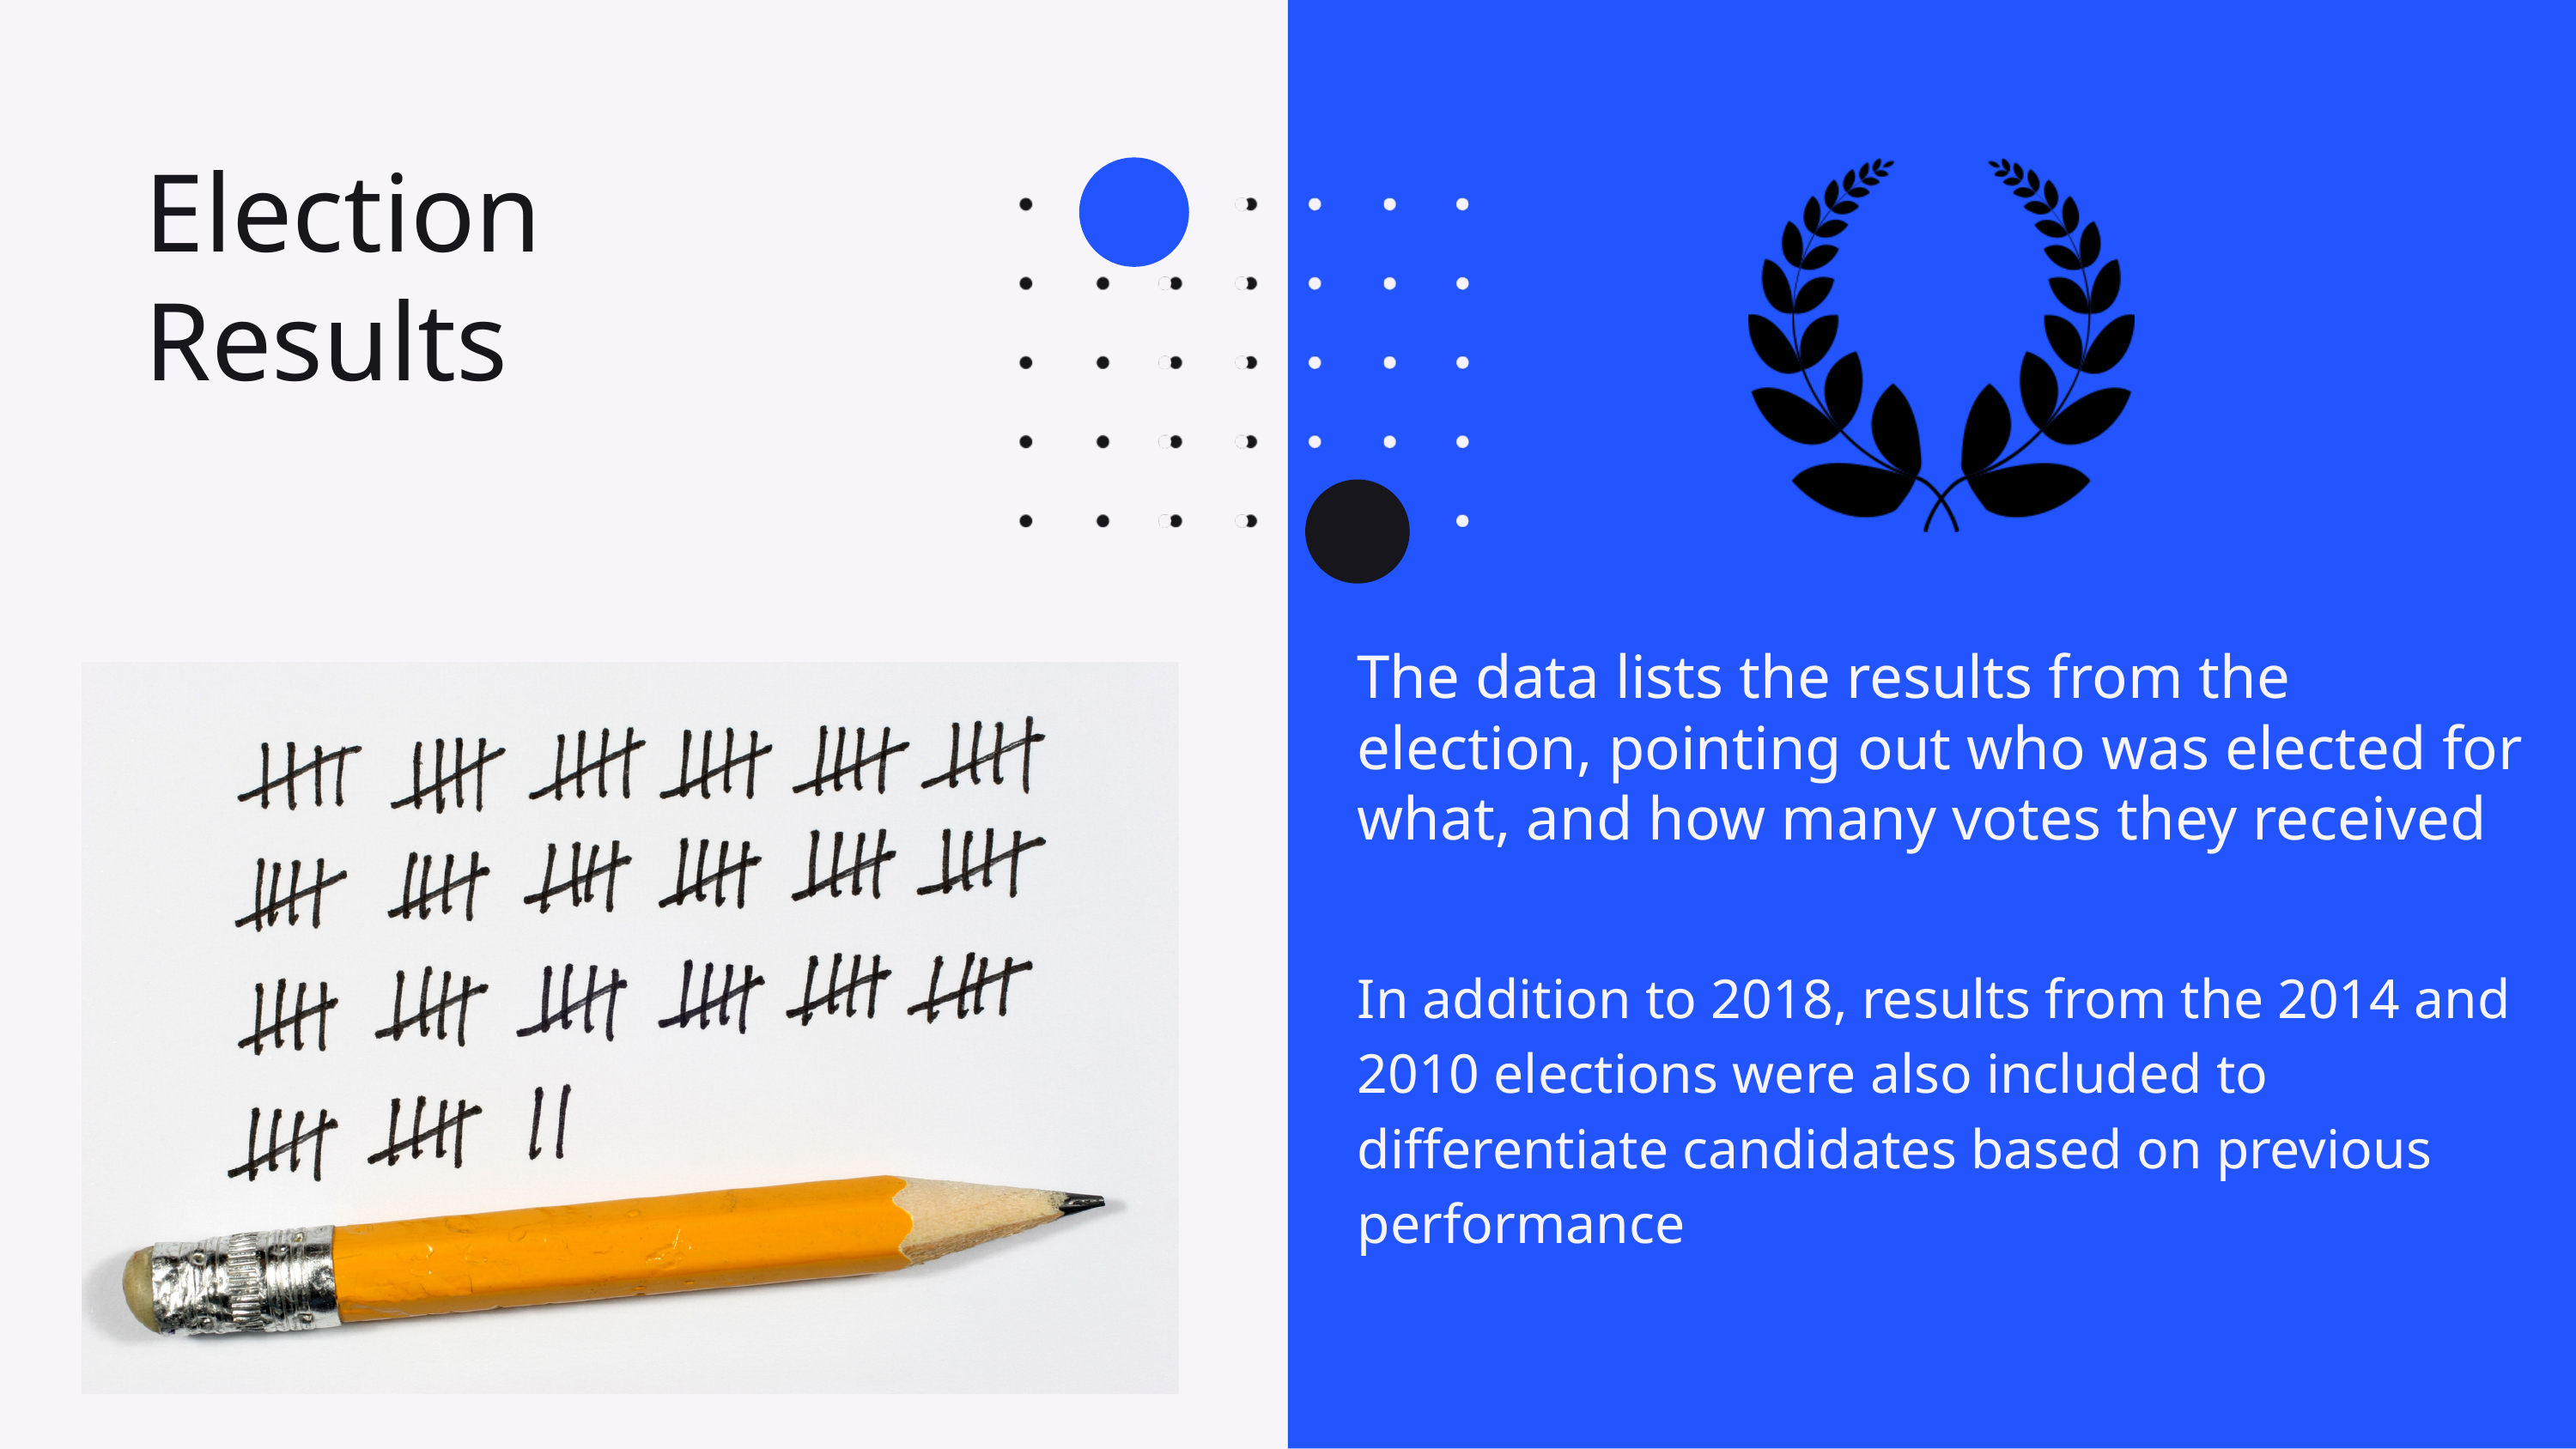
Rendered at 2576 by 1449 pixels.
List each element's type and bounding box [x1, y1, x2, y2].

text_box [1078, 157, 1189, 268]
text_box [1305, 479, 1410, 584]
picture [81, 662, 1179, 1394]
picture [1747, 158, 2136, 532]
picture [1003, 190, 1485, 532]
text_box [144, 144, 823, 602]
text_box [1357, 639, 2526, 1327]
text_box [1287, 0, 2576, 1449]
